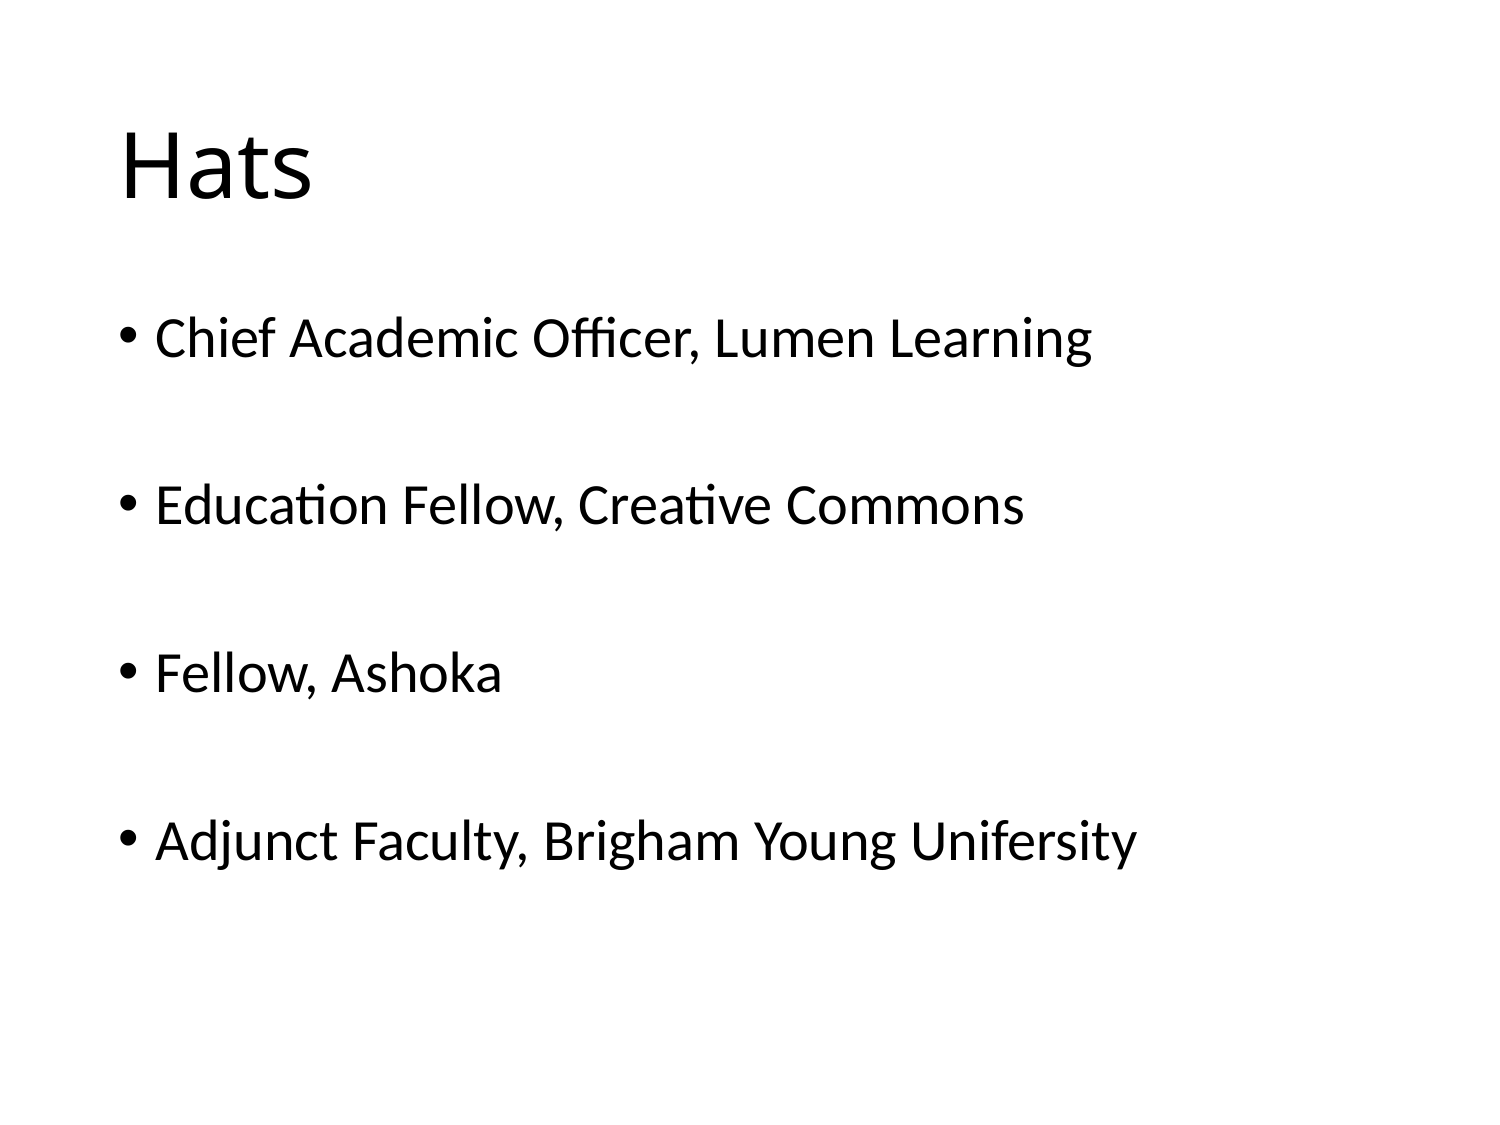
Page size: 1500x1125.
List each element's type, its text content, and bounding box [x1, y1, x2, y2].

title Hats [103, 59, 1397, 278]
list Chief Academic Officer, Lumen Learning Education Fellow, Creative Commons Fellow, Ashoka Adjunct Faculty, Brigham Young Unifersity [103, 299, 1397, 1014]
